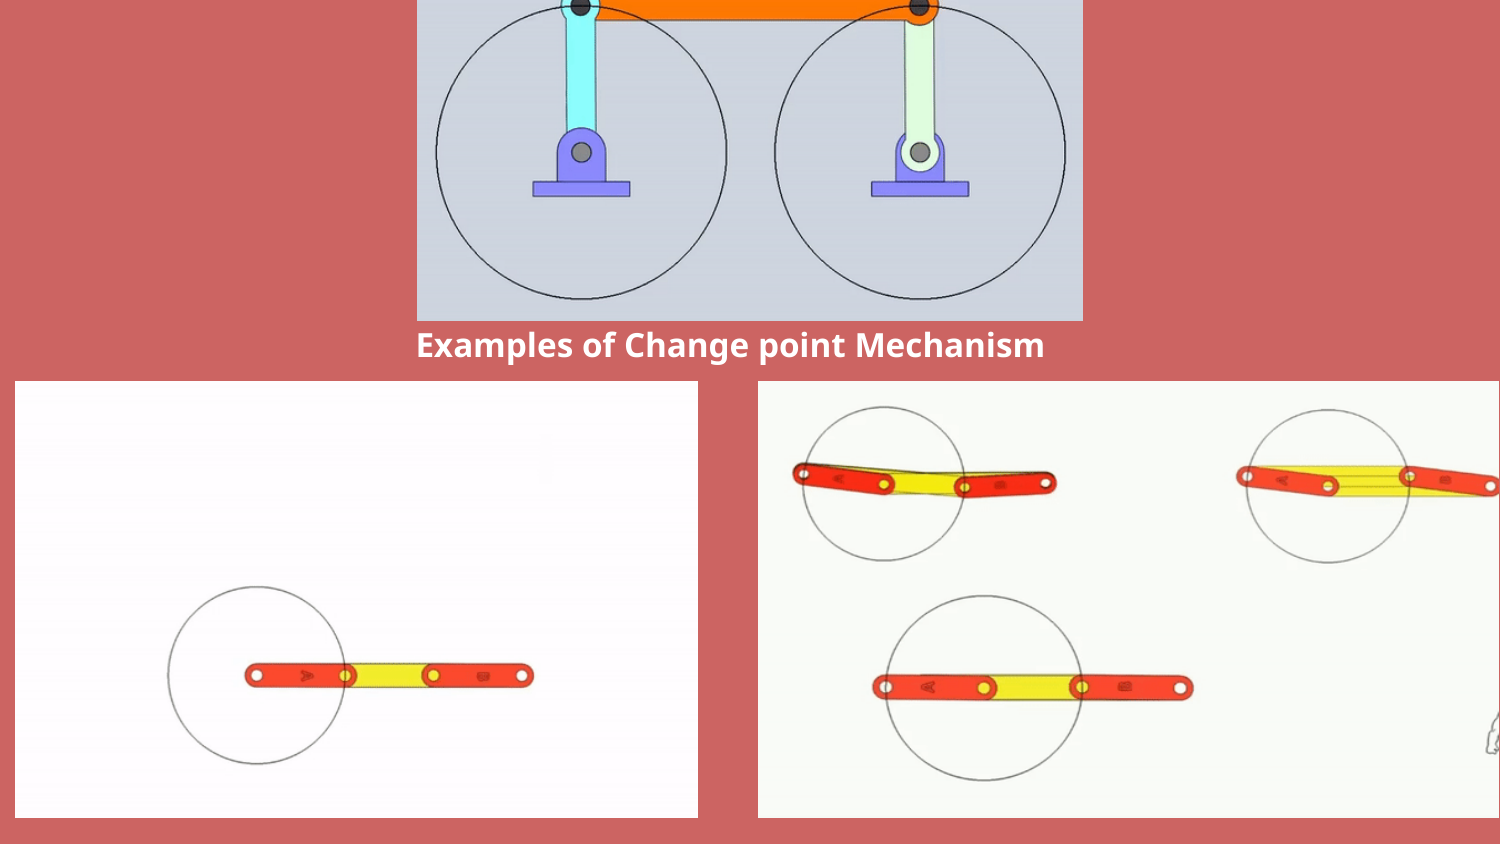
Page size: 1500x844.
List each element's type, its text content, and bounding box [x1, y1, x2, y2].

picture [758, 381, 1500, 819]
picture [15, 381, 698, 819]
text_box Examples of Change point Mechanism [400, 317, 1173, 373]
picture [416, 0, 1083, 321]
